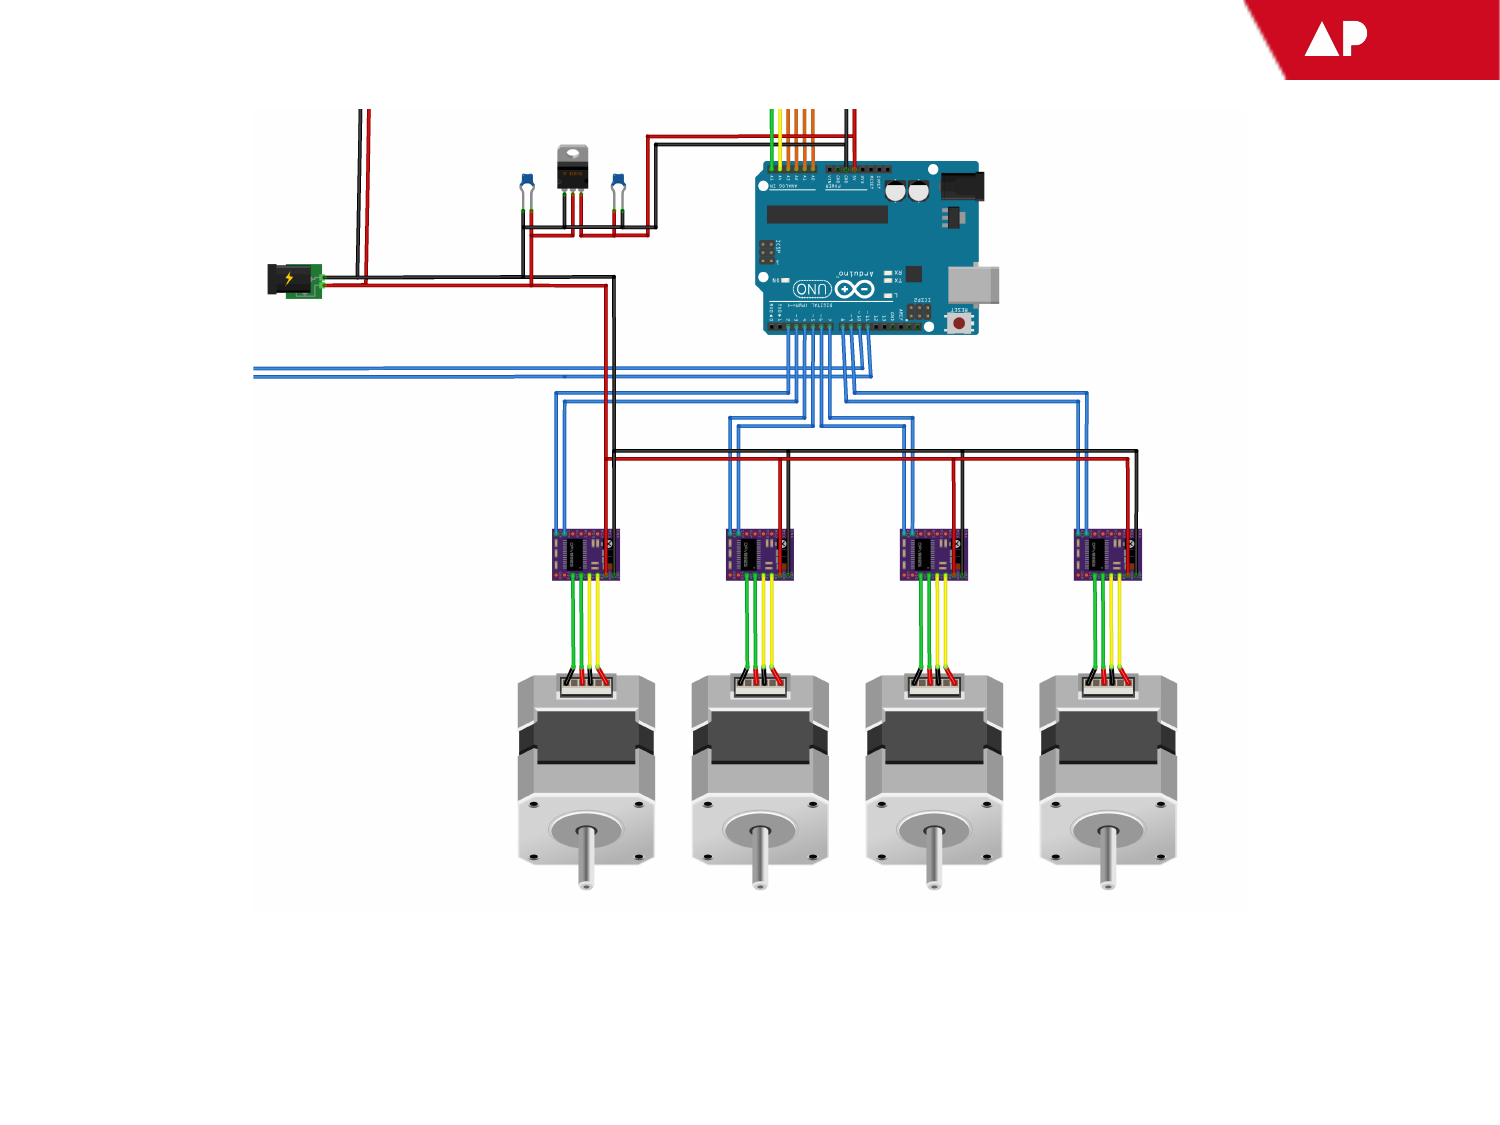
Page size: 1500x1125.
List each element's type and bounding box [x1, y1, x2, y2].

picture [253, 0, 1500, 914]
